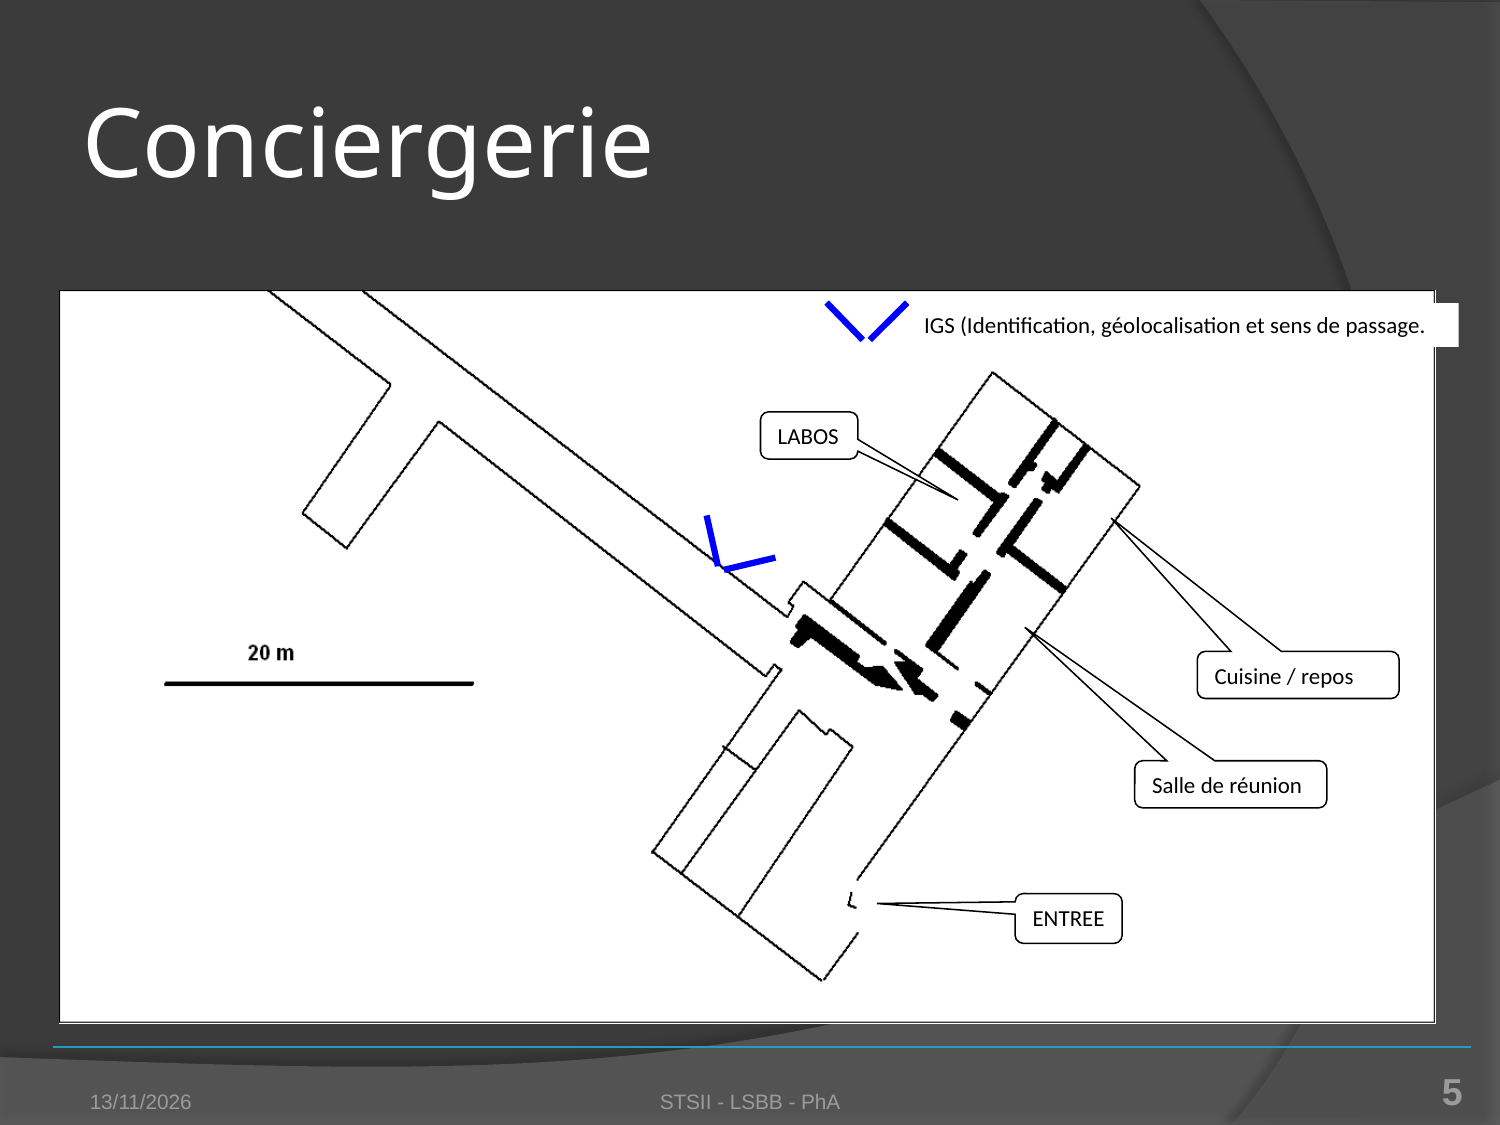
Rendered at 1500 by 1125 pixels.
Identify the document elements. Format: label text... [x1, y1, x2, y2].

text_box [690, 302, 1459, 944]
footer STSII - LSBB - PhA [512, 1053, 988, 1114]
picture [58, 290, 1436, 1024]
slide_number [75, 1053, 425, 1114]
slide_number 5 [1337, 1053, 1463, 1114]
title Conciergerie [75, 45, 1301, 233]
